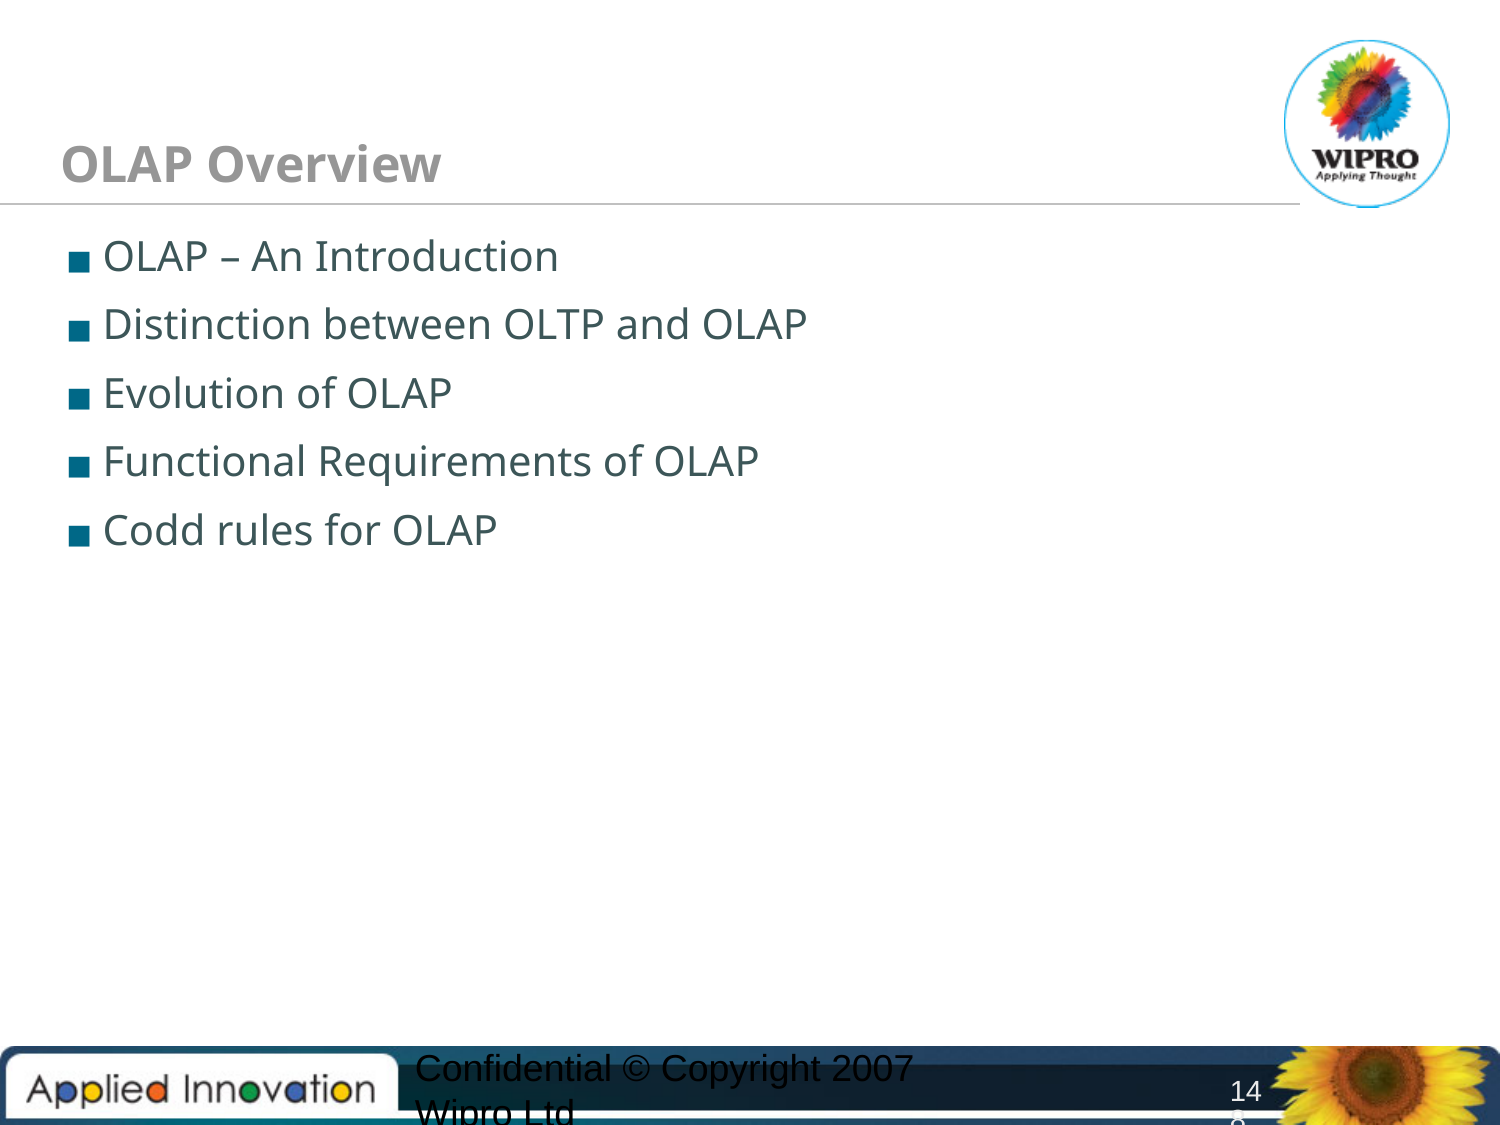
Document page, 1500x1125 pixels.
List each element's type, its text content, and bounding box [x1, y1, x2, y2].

picture [0, 1046, 1500, 1125]
picture [1233, 1120, 1241, 1125]
picture [1284, 37, 1450, 208]
footer Confidential © Copyright 2007 Wipro Ltd [399, 1057, 975, 1121]
picture [527, 1121, 541, 1125]
picture [1233, 1112, 1241, 1118]
title OLAP Overview [0, 24, 1300, 200]
list OLAP – An Introduction Distinction between OLTP and OLAP Evolution of OLAP Functional Requirements of OLAP Codd rules for OLAP [50, 212, 1450, 925]
